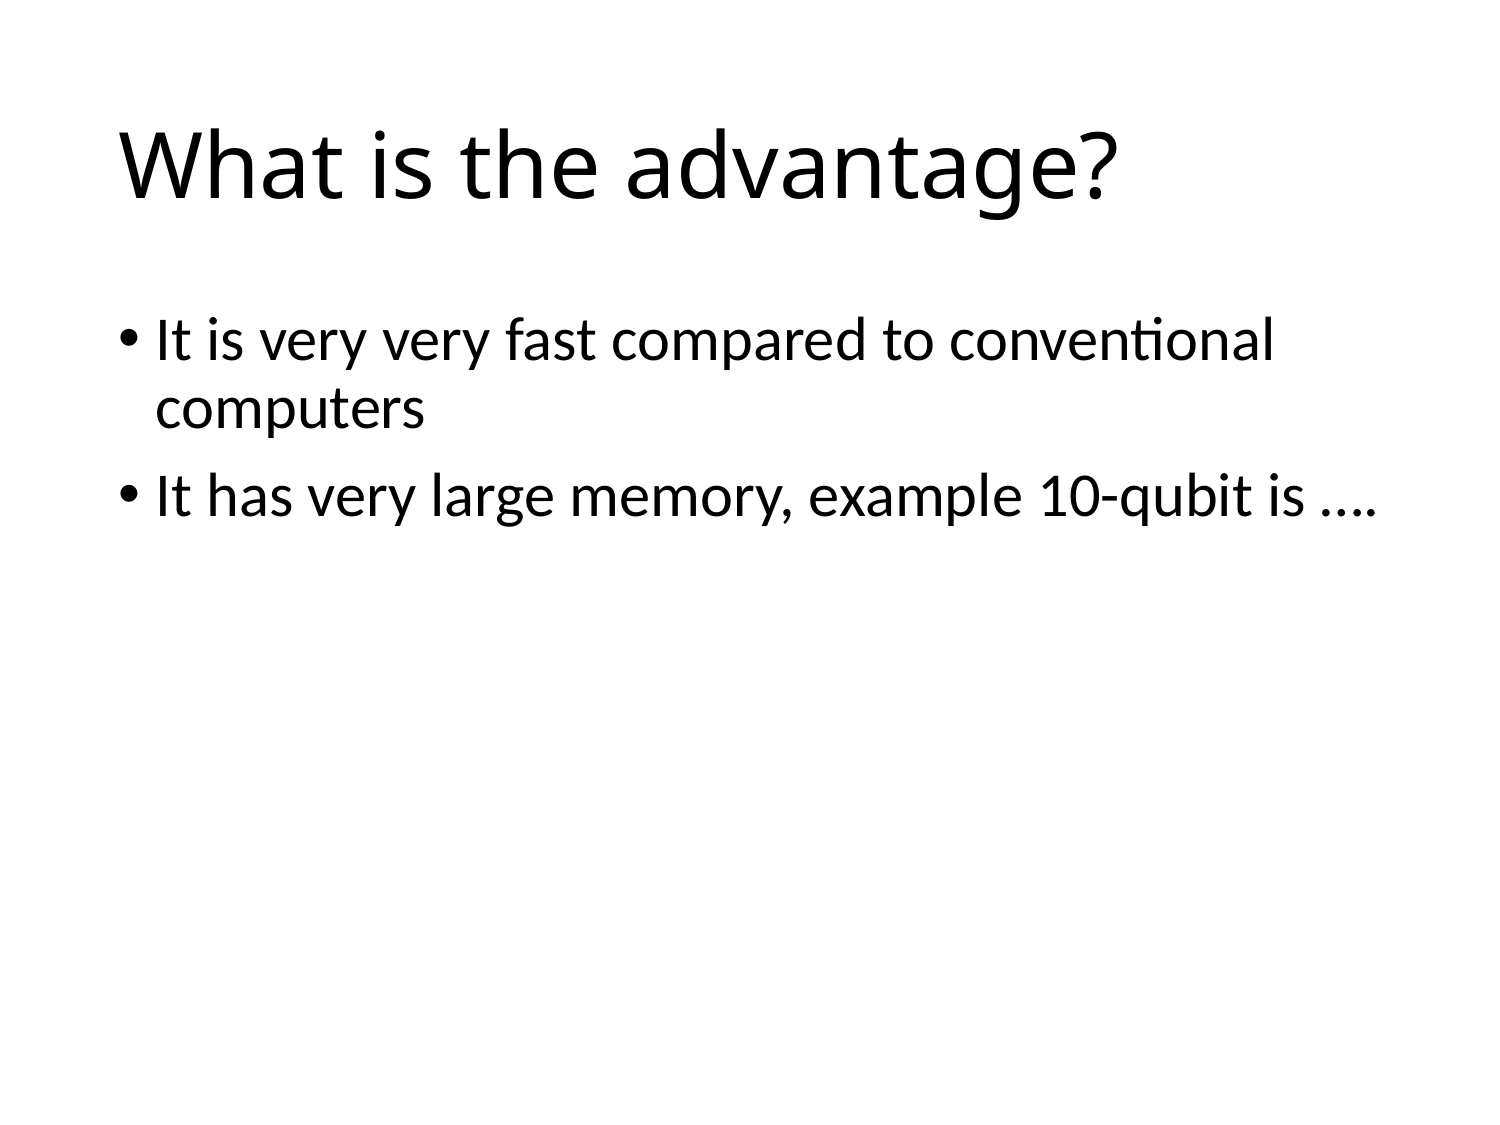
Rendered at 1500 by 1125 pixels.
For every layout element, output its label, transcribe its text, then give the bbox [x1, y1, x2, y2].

list It is very very fast compared to conventional computers It has very large memory, example 10-qubit is …. [103, 299, 1397, 1014]
title What is the advantage? [103, 59, 1397, 278]
